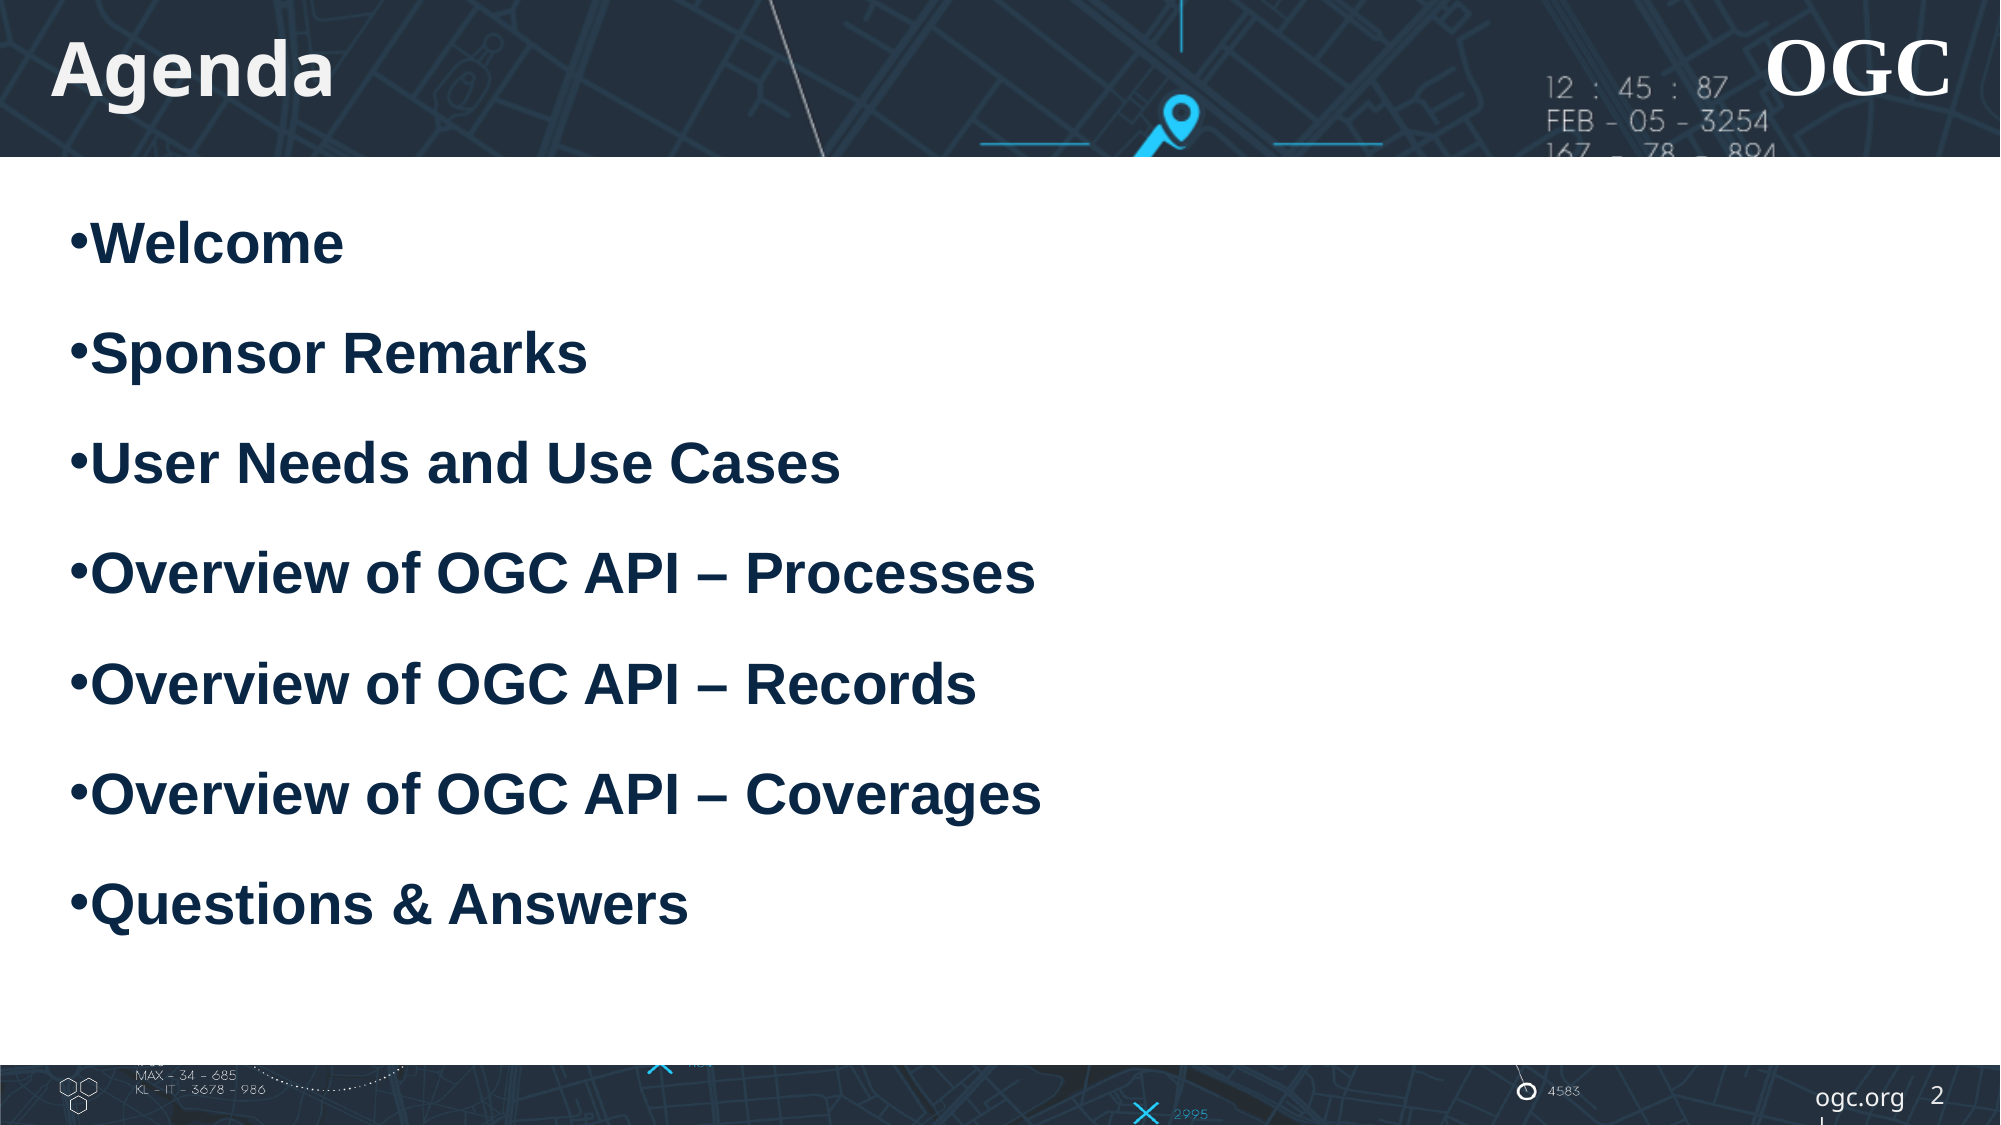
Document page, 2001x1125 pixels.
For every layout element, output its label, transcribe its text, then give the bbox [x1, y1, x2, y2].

title Agenda [36, 9, 1762, 135]
list Welcome Sponsor Remarks User Needs and Use Cases Overview of OGC API – Processes Overview of OGC API – Records Overview of OGC API – Coverages Questions & Answers [54, 190, 2000, 1050]
slide_number 2 [1772, 1073, 1960, 1121]
picture [51, 1069, 106, 1123]
